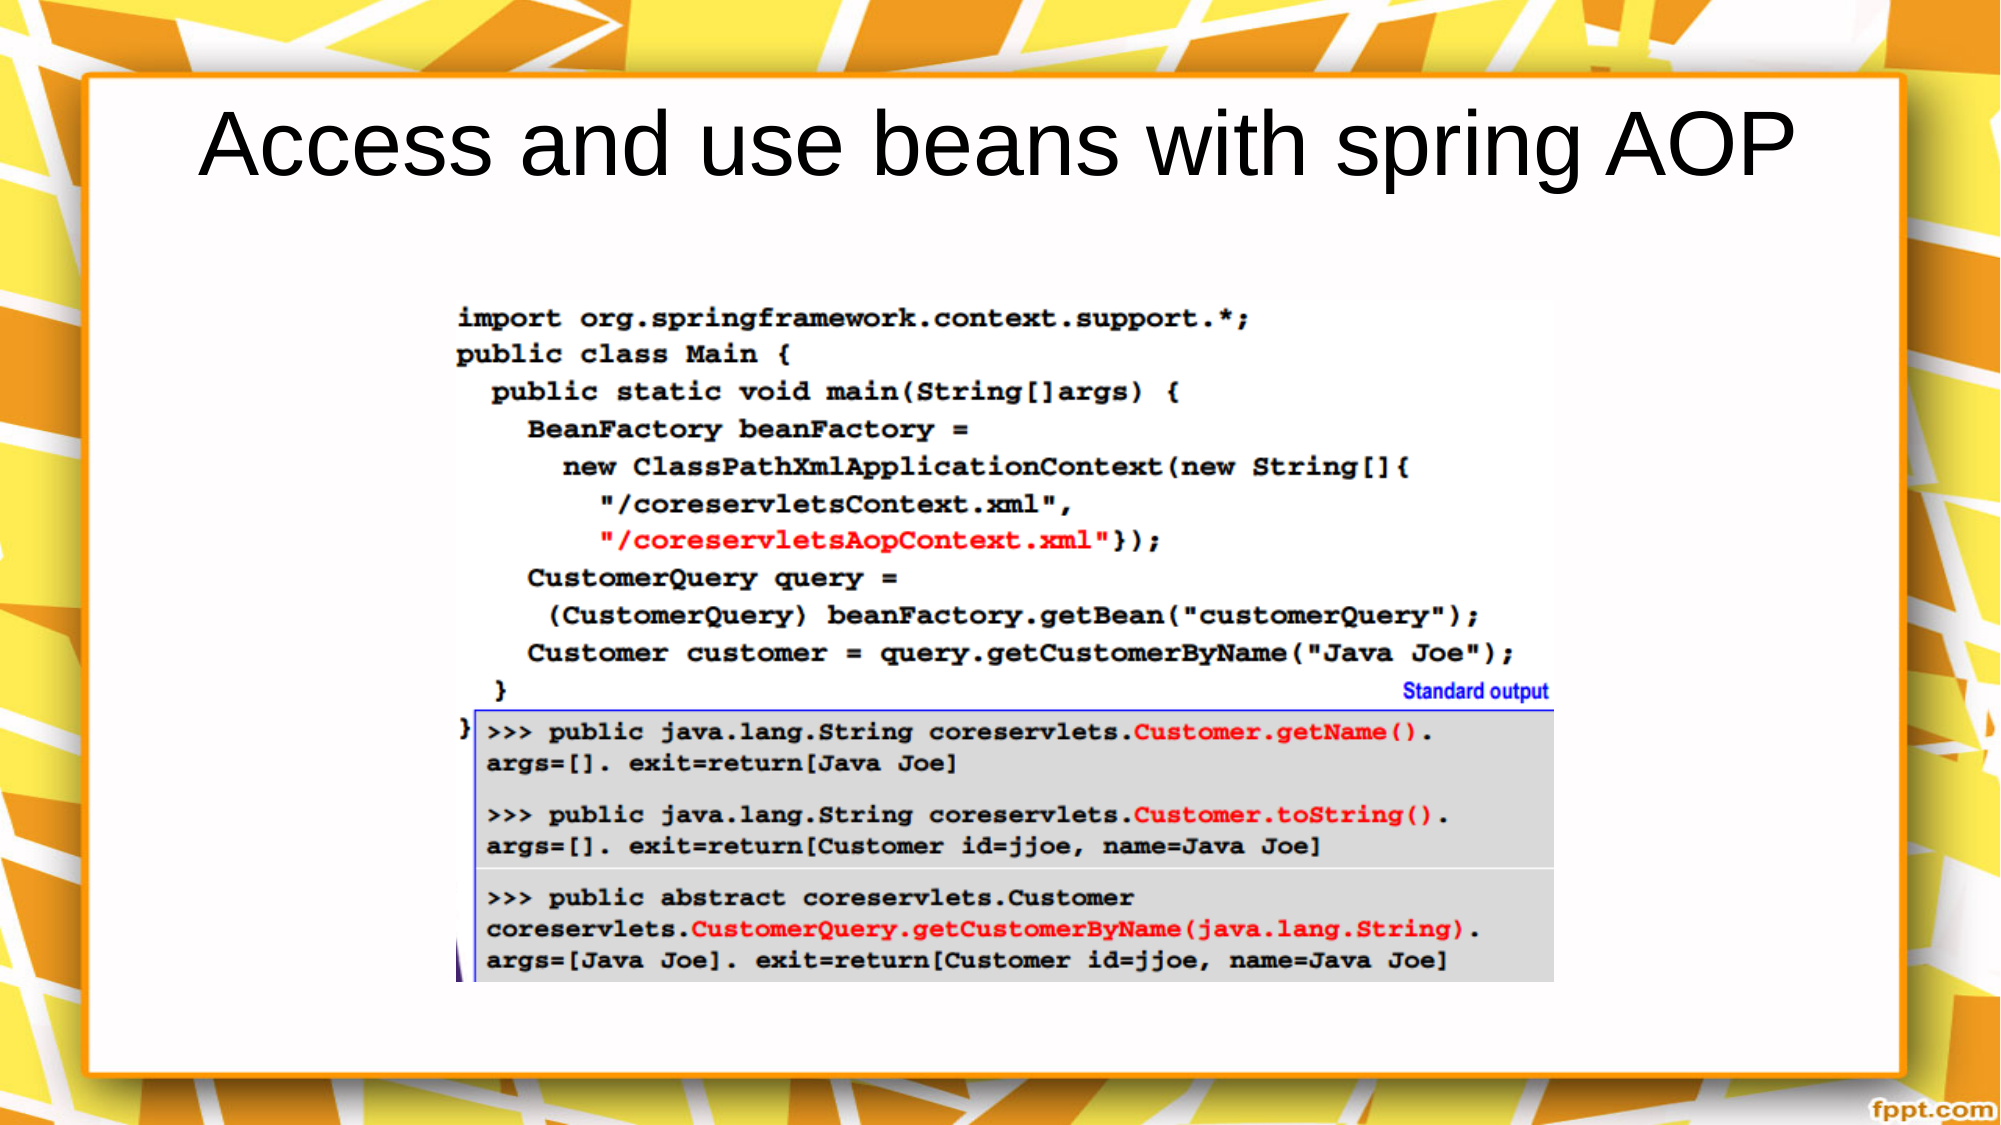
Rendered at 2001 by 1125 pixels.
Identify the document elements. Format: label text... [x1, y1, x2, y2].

title Access and use beans with spring AOP [99, 45, 1900, 233]
picture [0, 0, 2001, 1125]
